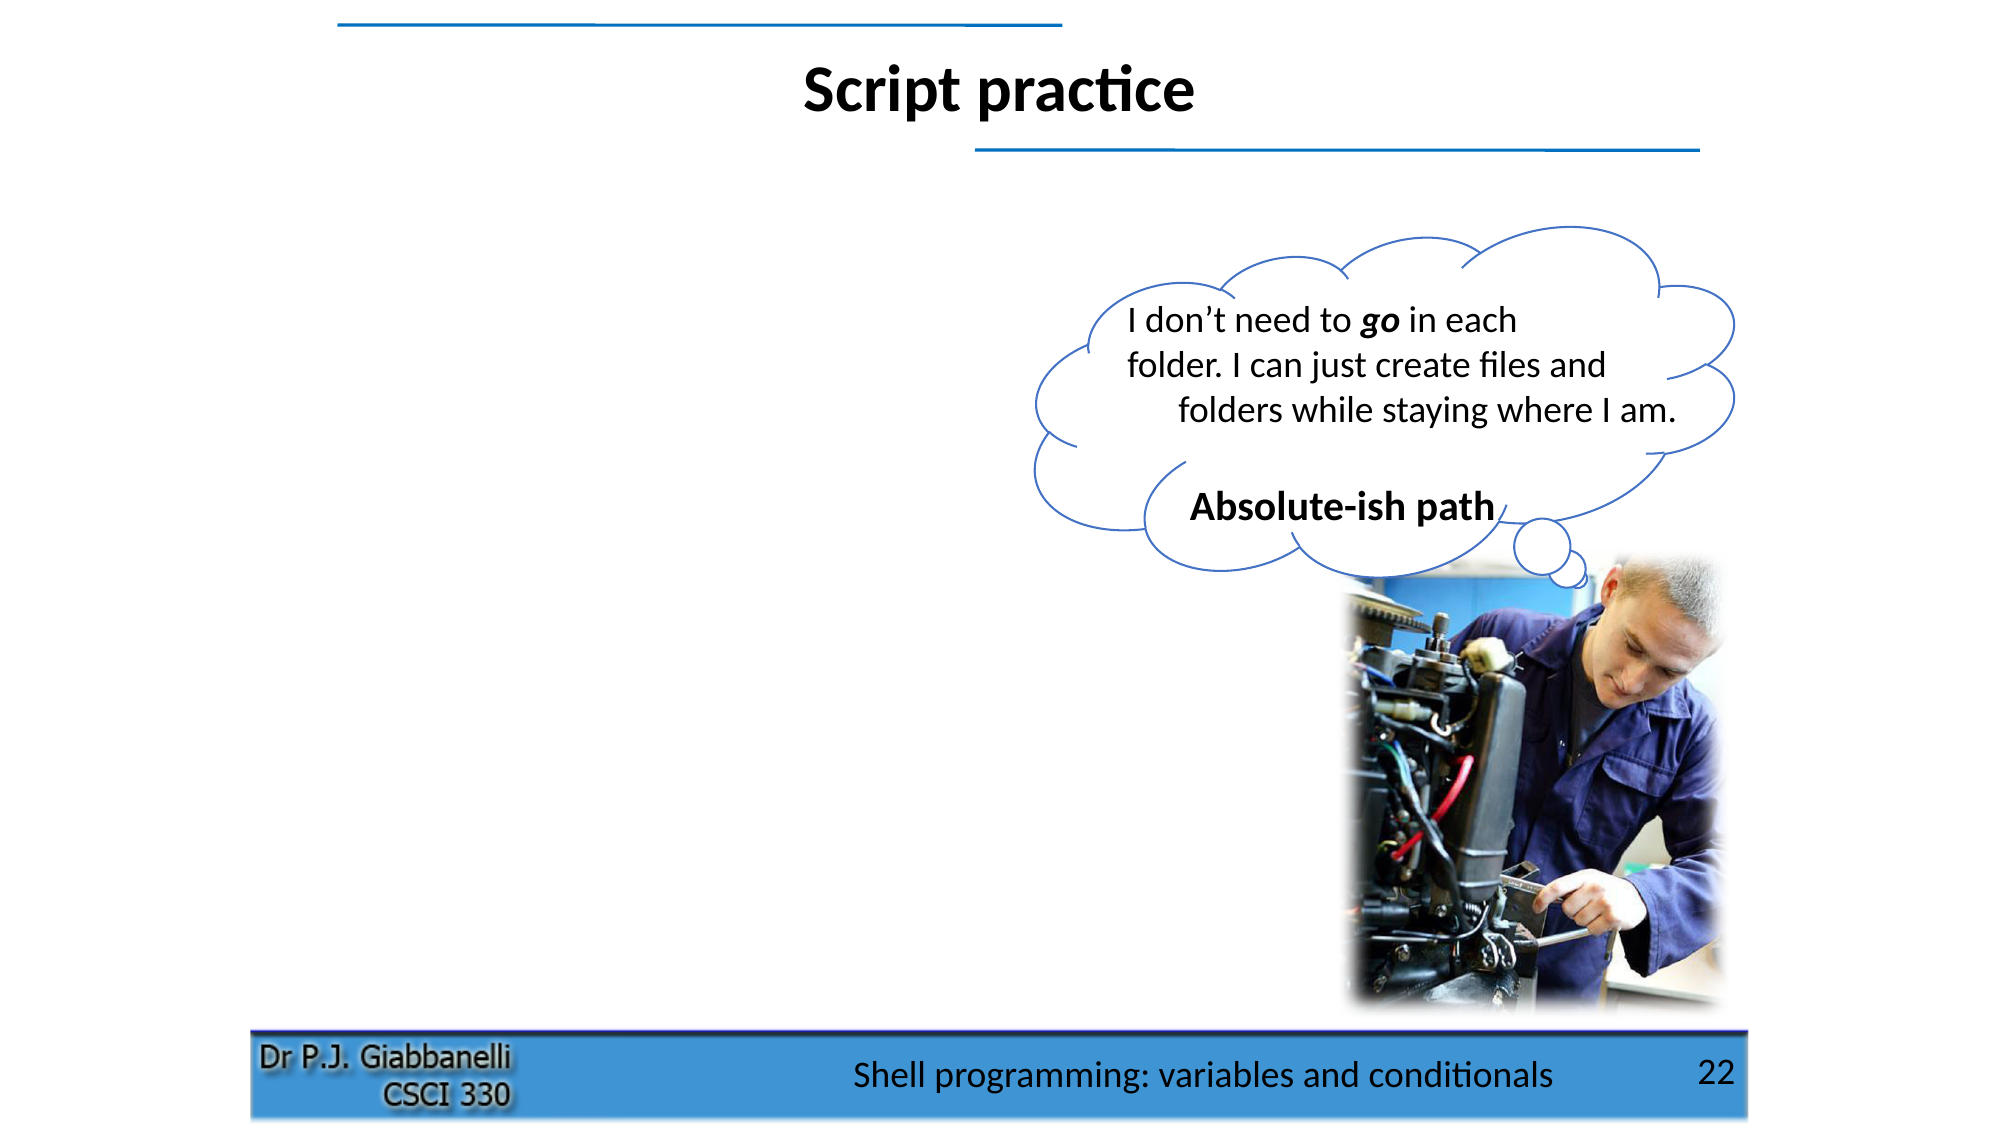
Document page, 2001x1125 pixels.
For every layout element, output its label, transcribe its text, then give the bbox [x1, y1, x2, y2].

picture [1337, 549, 1730, 1019]
text_box [1221, 225, 1698, 287]
text_box Script practice [249, 37, 1750, 133]
text_box Absolute-ish path [1174, 471, 1538, 537]
picture [249, 1026, 1750, 1125]
text_box [1033, 304, 1710, 573]
text_box [1147, 281, 1216, 287]
text_box I don’t need to go in each folder. I can just create files and folders while staying where I am. [1112, 287, 1813, 438]
